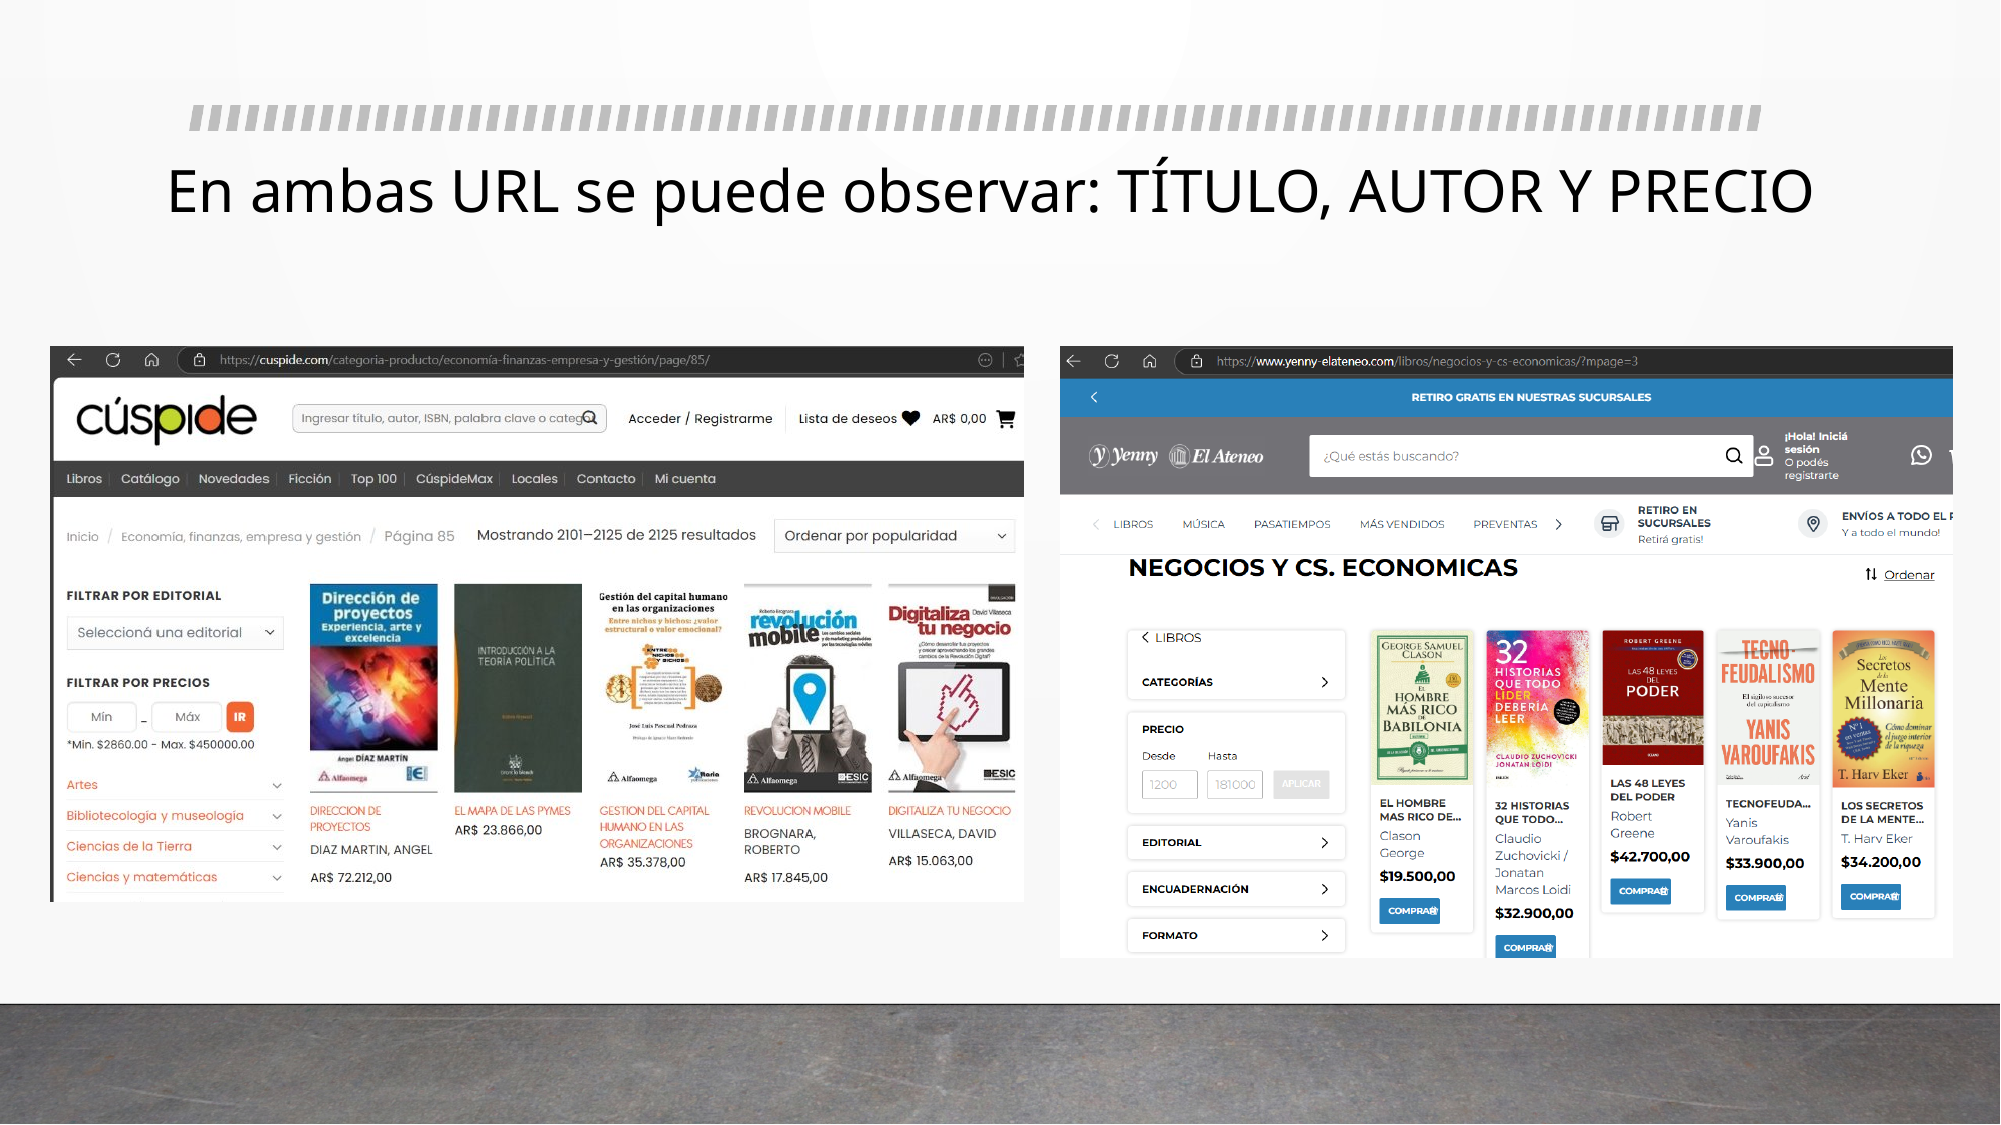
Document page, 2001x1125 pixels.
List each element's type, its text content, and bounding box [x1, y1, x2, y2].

picture [1059, 346, 1953, 958]
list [50, 346, 1025, 902]
title En ambas URL se puede observar: TÍTULO, AUTOR Y PRECIO [151, 154, 1953, 283]
picture [0, 1004, 2000, 1124]
